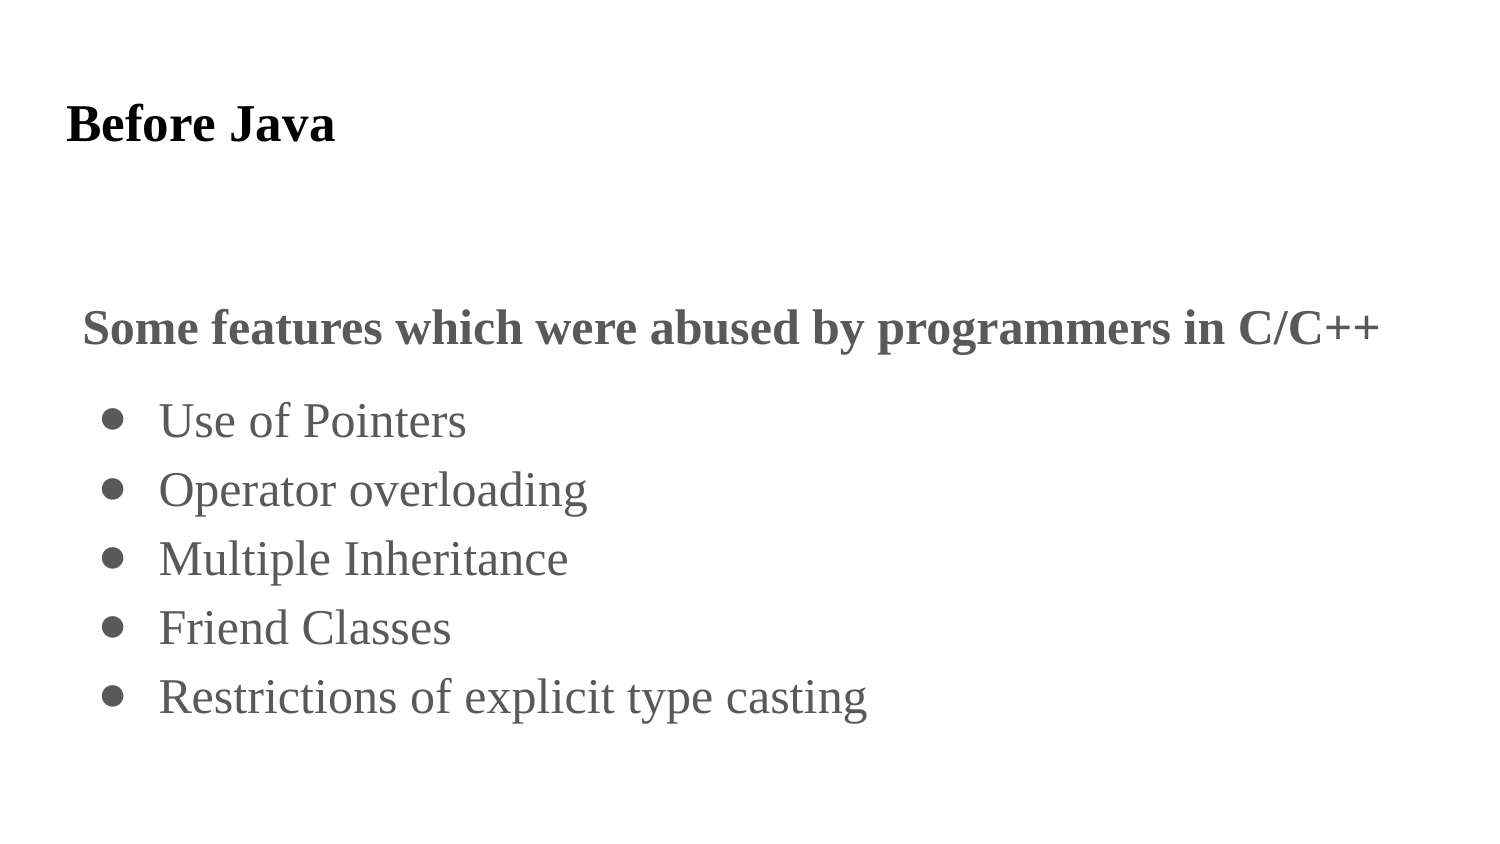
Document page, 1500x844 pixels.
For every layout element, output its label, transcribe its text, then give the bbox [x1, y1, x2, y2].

list Some features which were abused by programmers in C/C++ Use of Pointers Operator overloading Multiple Inheritance Friend Classes Restrictions of explicit type casting [67, 187, 1466, 748]
title Before Java [51, 72, 1449, 167]
